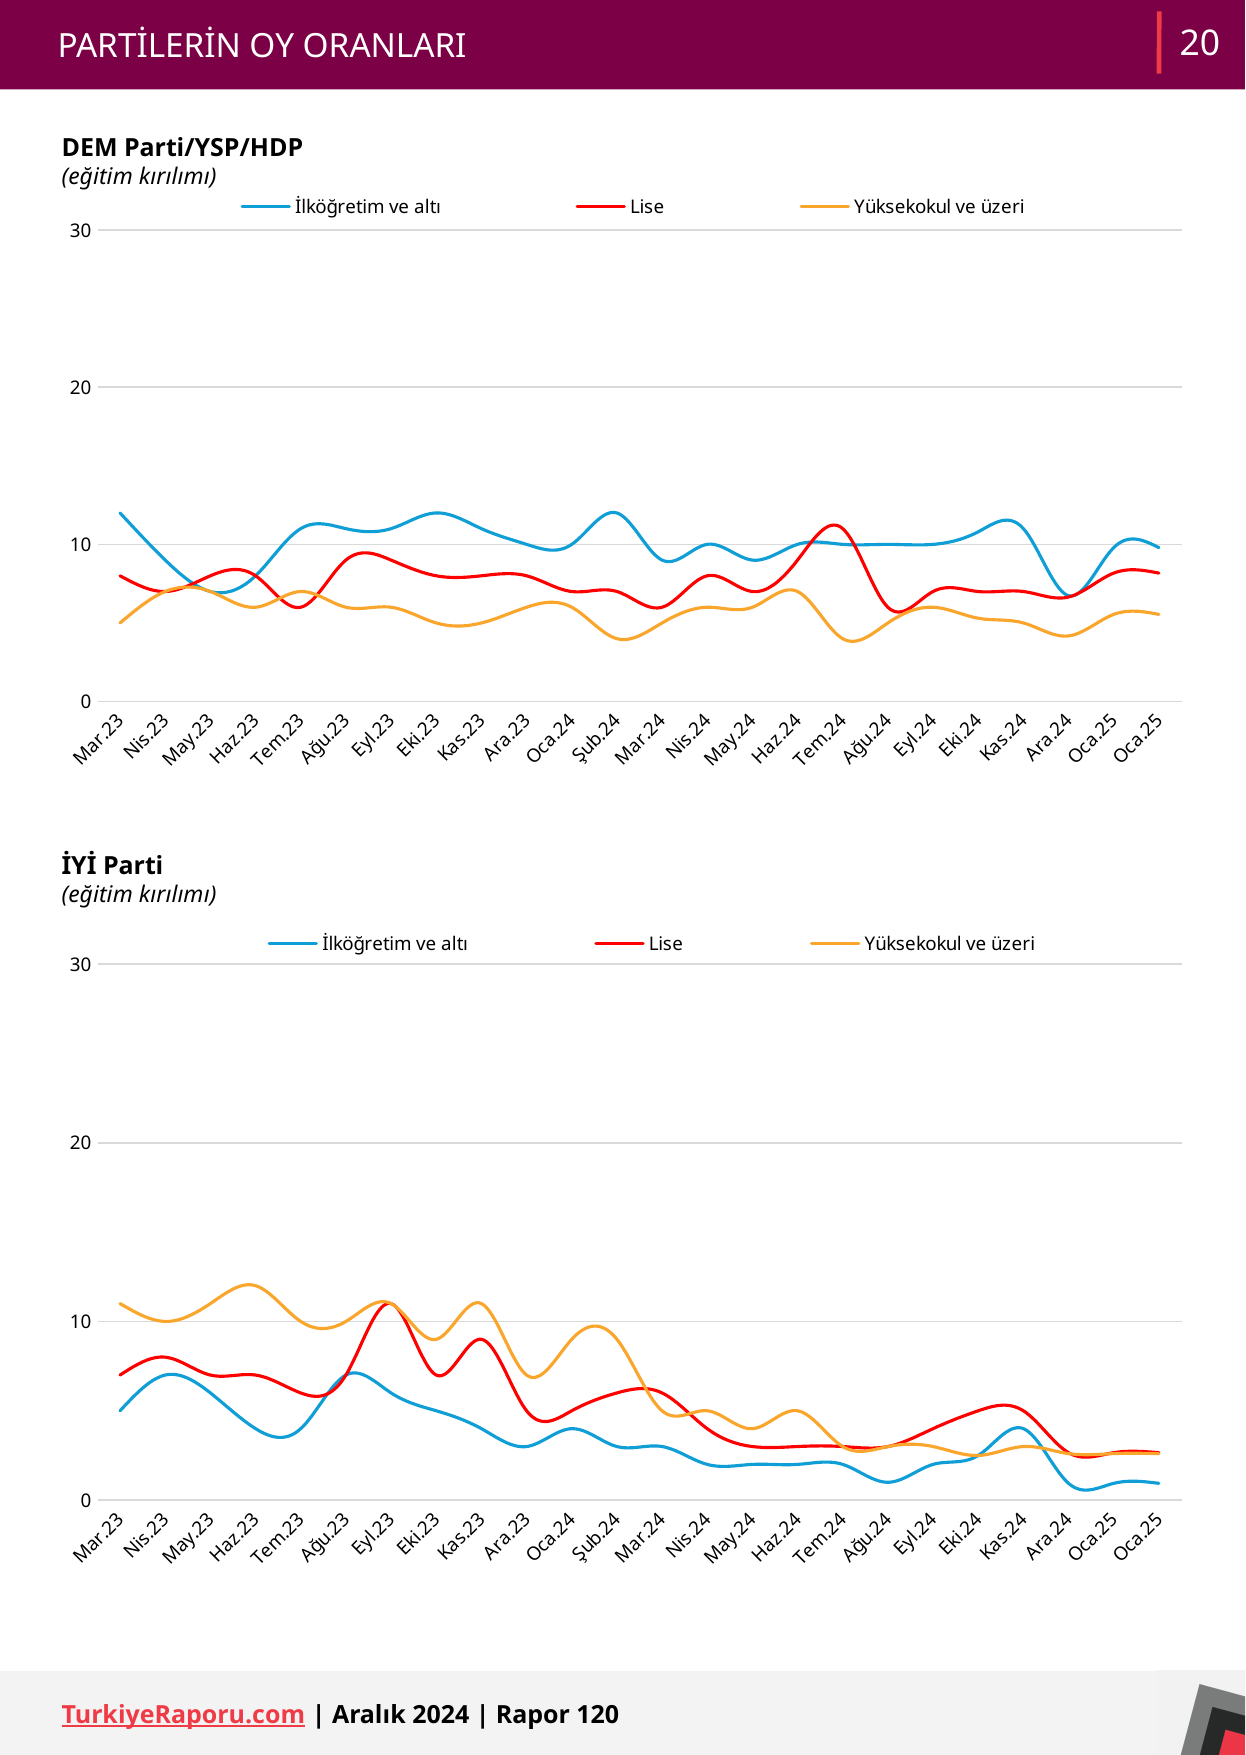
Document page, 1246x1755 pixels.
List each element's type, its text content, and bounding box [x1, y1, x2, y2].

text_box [0, 1670, 1246, 1755]
chart [43, 901, 1203, 1667]
text_box [1241, 0, 1245, 90]
text_box İYİ Parti (eğitim kırılımı) [46, 854, 280, 898]
chart [43, 178, 1203, 848]
text_box DEM Parti/YSP/HDP (eğitim kırılımı) [46, 116, 342, 177]
slide_number 20 [1159, 0, 1241, 112]
text_box [0, 0, 1159, 90]
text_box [42, 9, 1160, 81]
